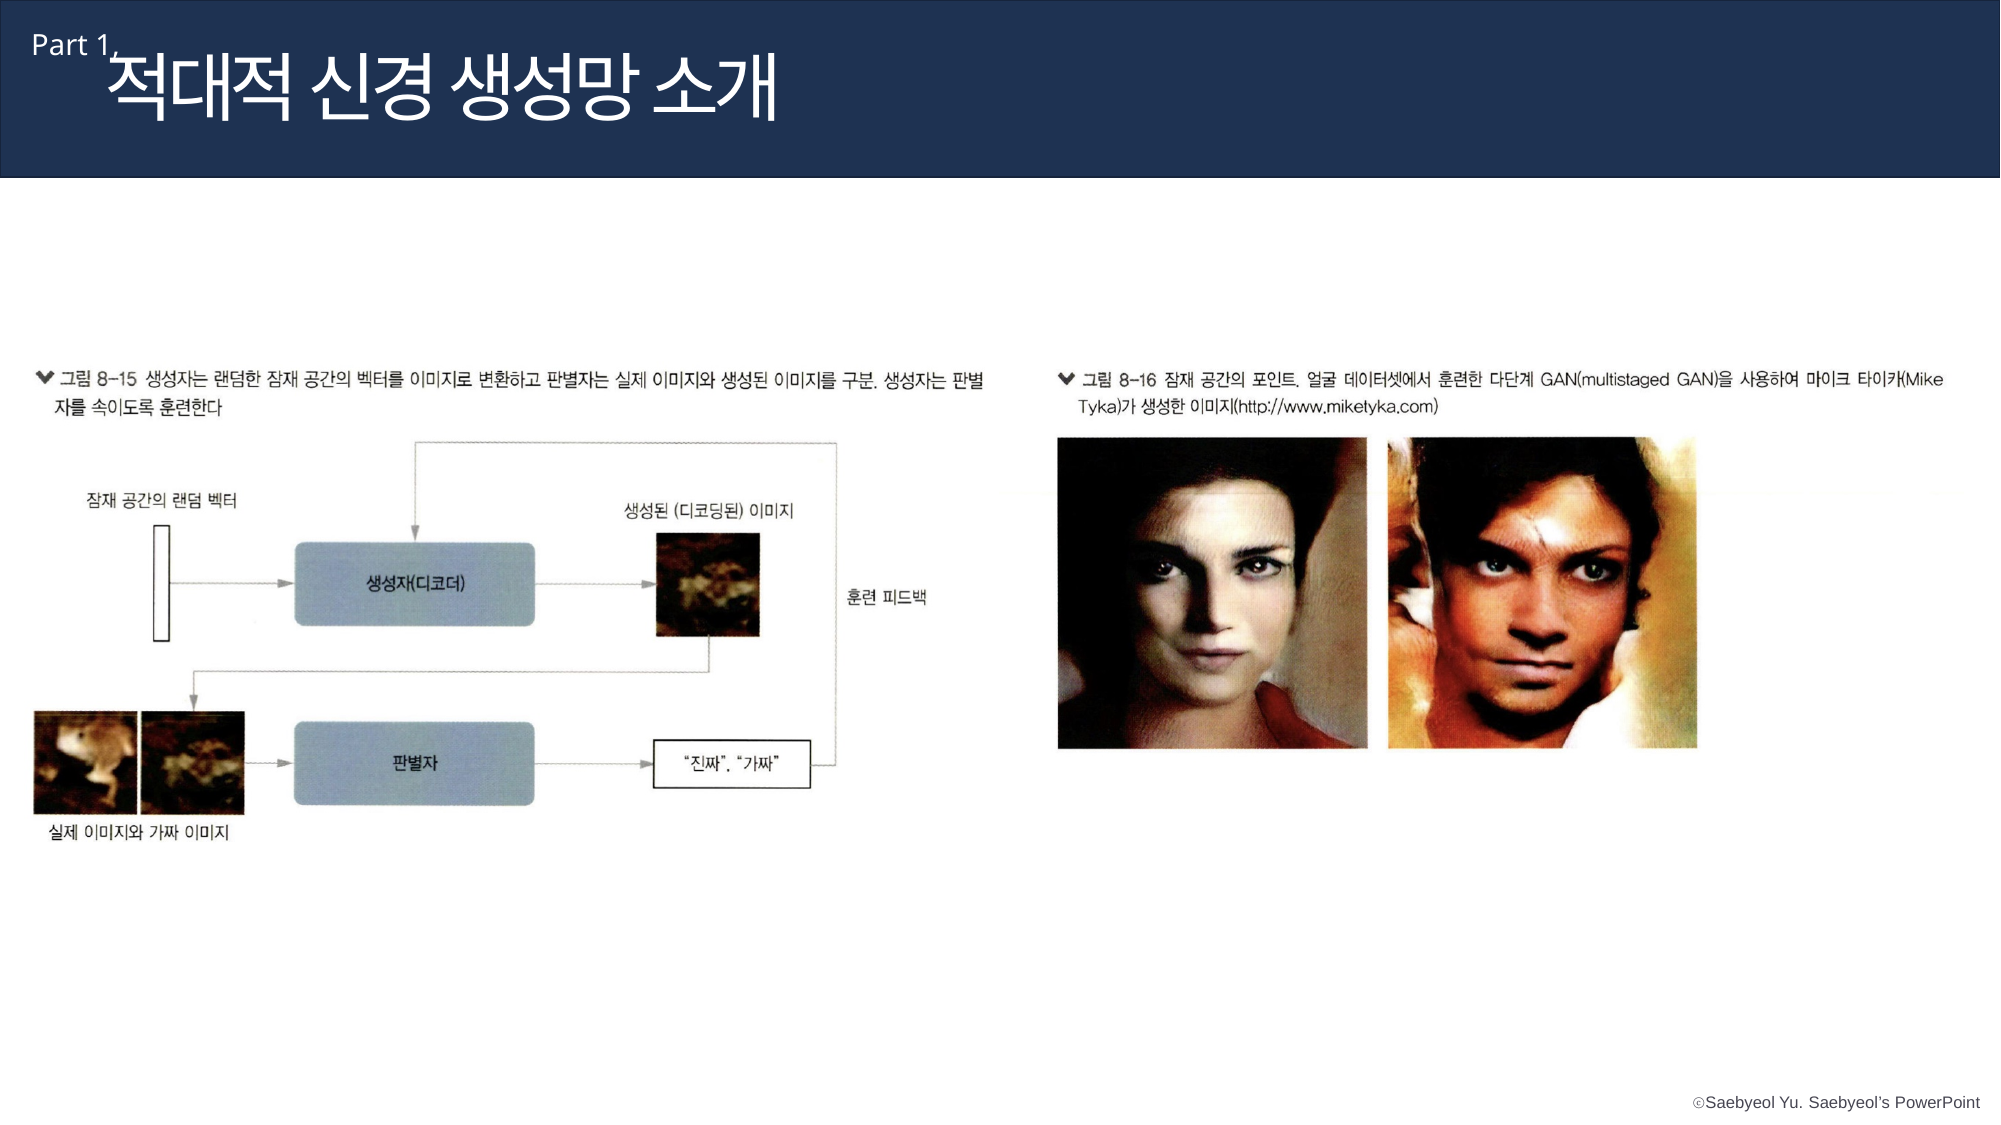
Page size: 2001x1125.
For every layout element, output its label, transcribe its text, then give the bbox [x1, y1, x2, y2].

picture [0, 337, 1964, 860]
text_box Part 1, [16, 19, 143, 69]
text_box 적대적 신경 생성망 소개 [89, 33, 798, 139]
text_box [0, 0, 2000, 178]
